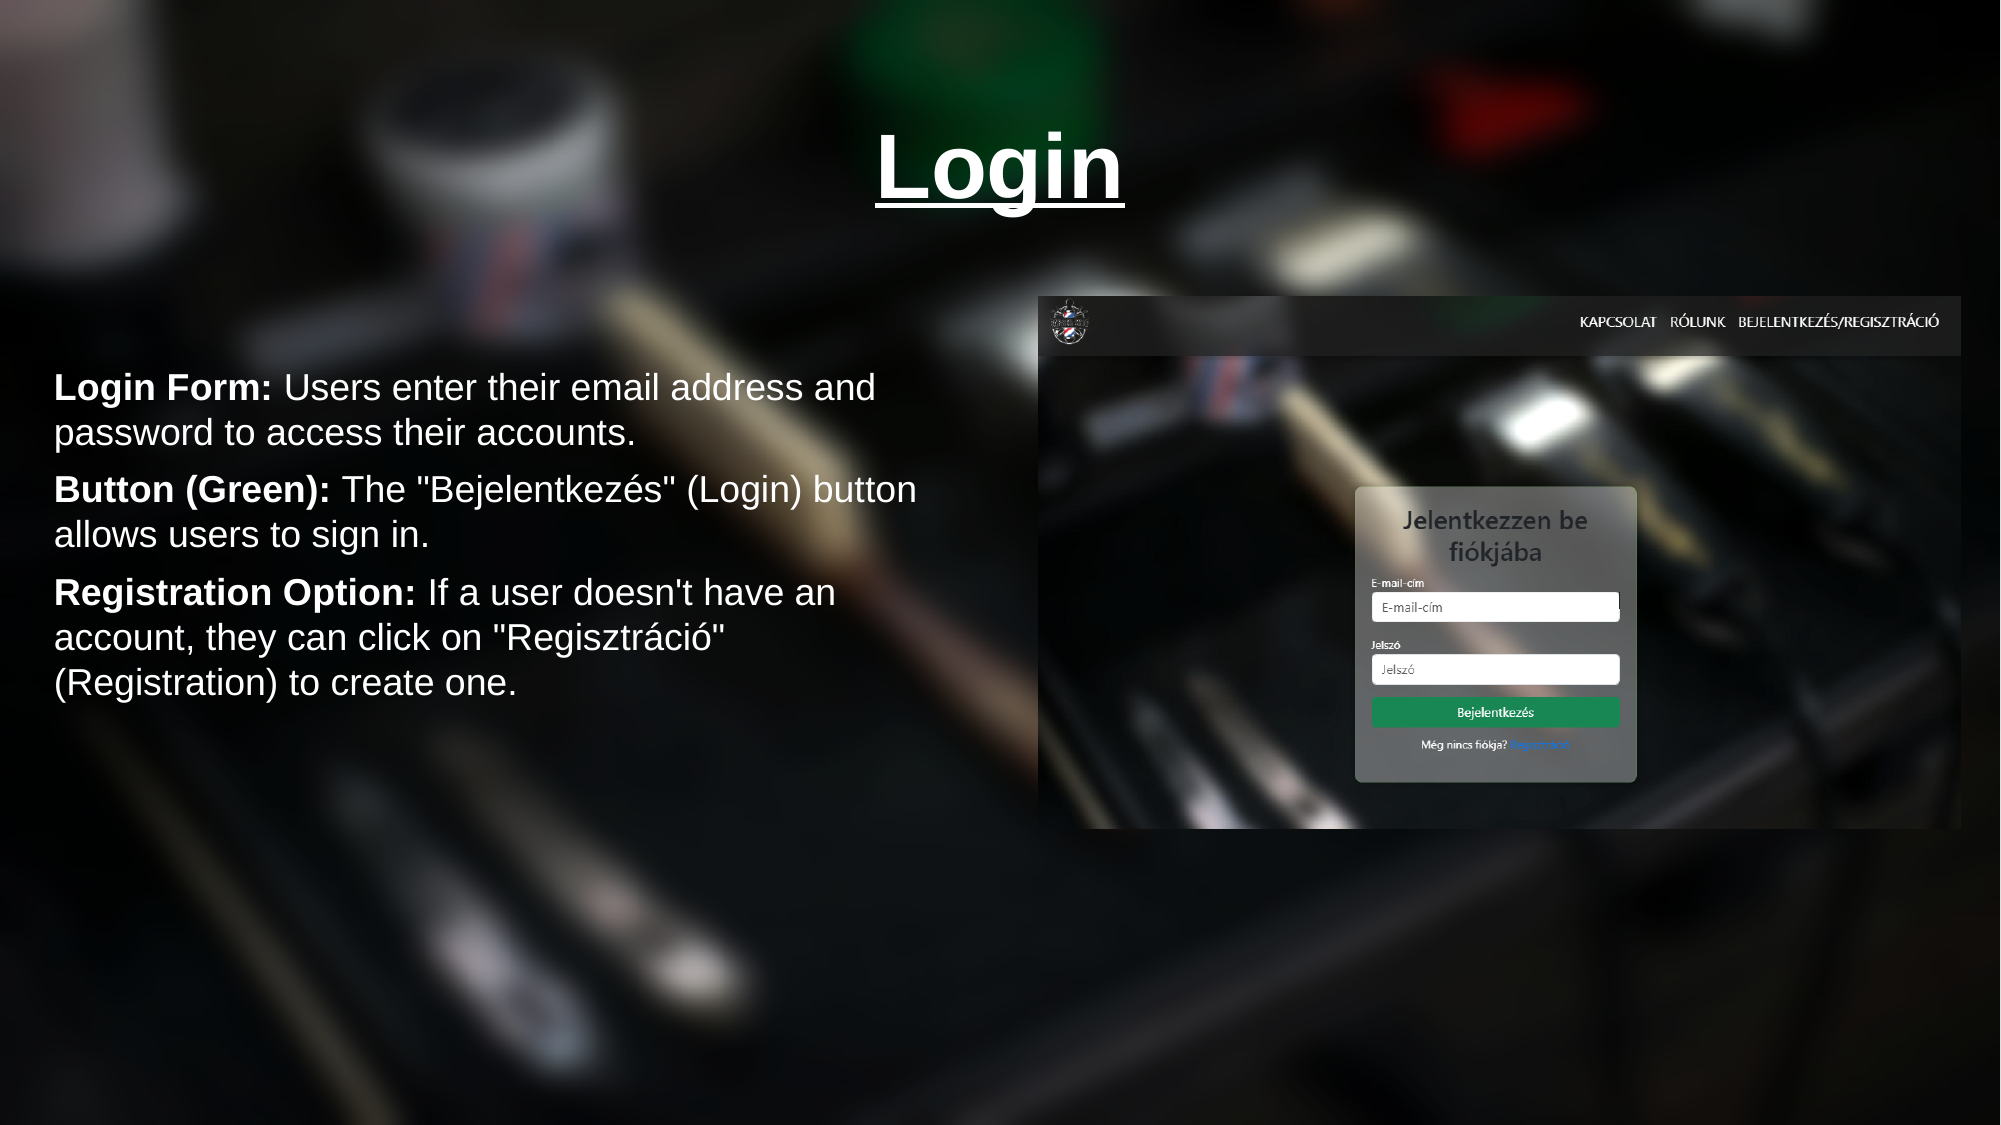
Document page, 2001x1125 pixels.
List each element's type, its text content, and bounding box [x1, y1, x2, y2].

picture [0, 0, 2001, 1125]
title Login [137, 59, 1863, 278]
text_box Login Form: Users enter their email address and password to access their accounts. Button (Green): The "Bejelentkezés" (Login) button allows users to sign in. Registration Option: If a user doesn't have an account, they can click on "Regisztráció" (Registration) to create one. [39, 355, 962, 711]
